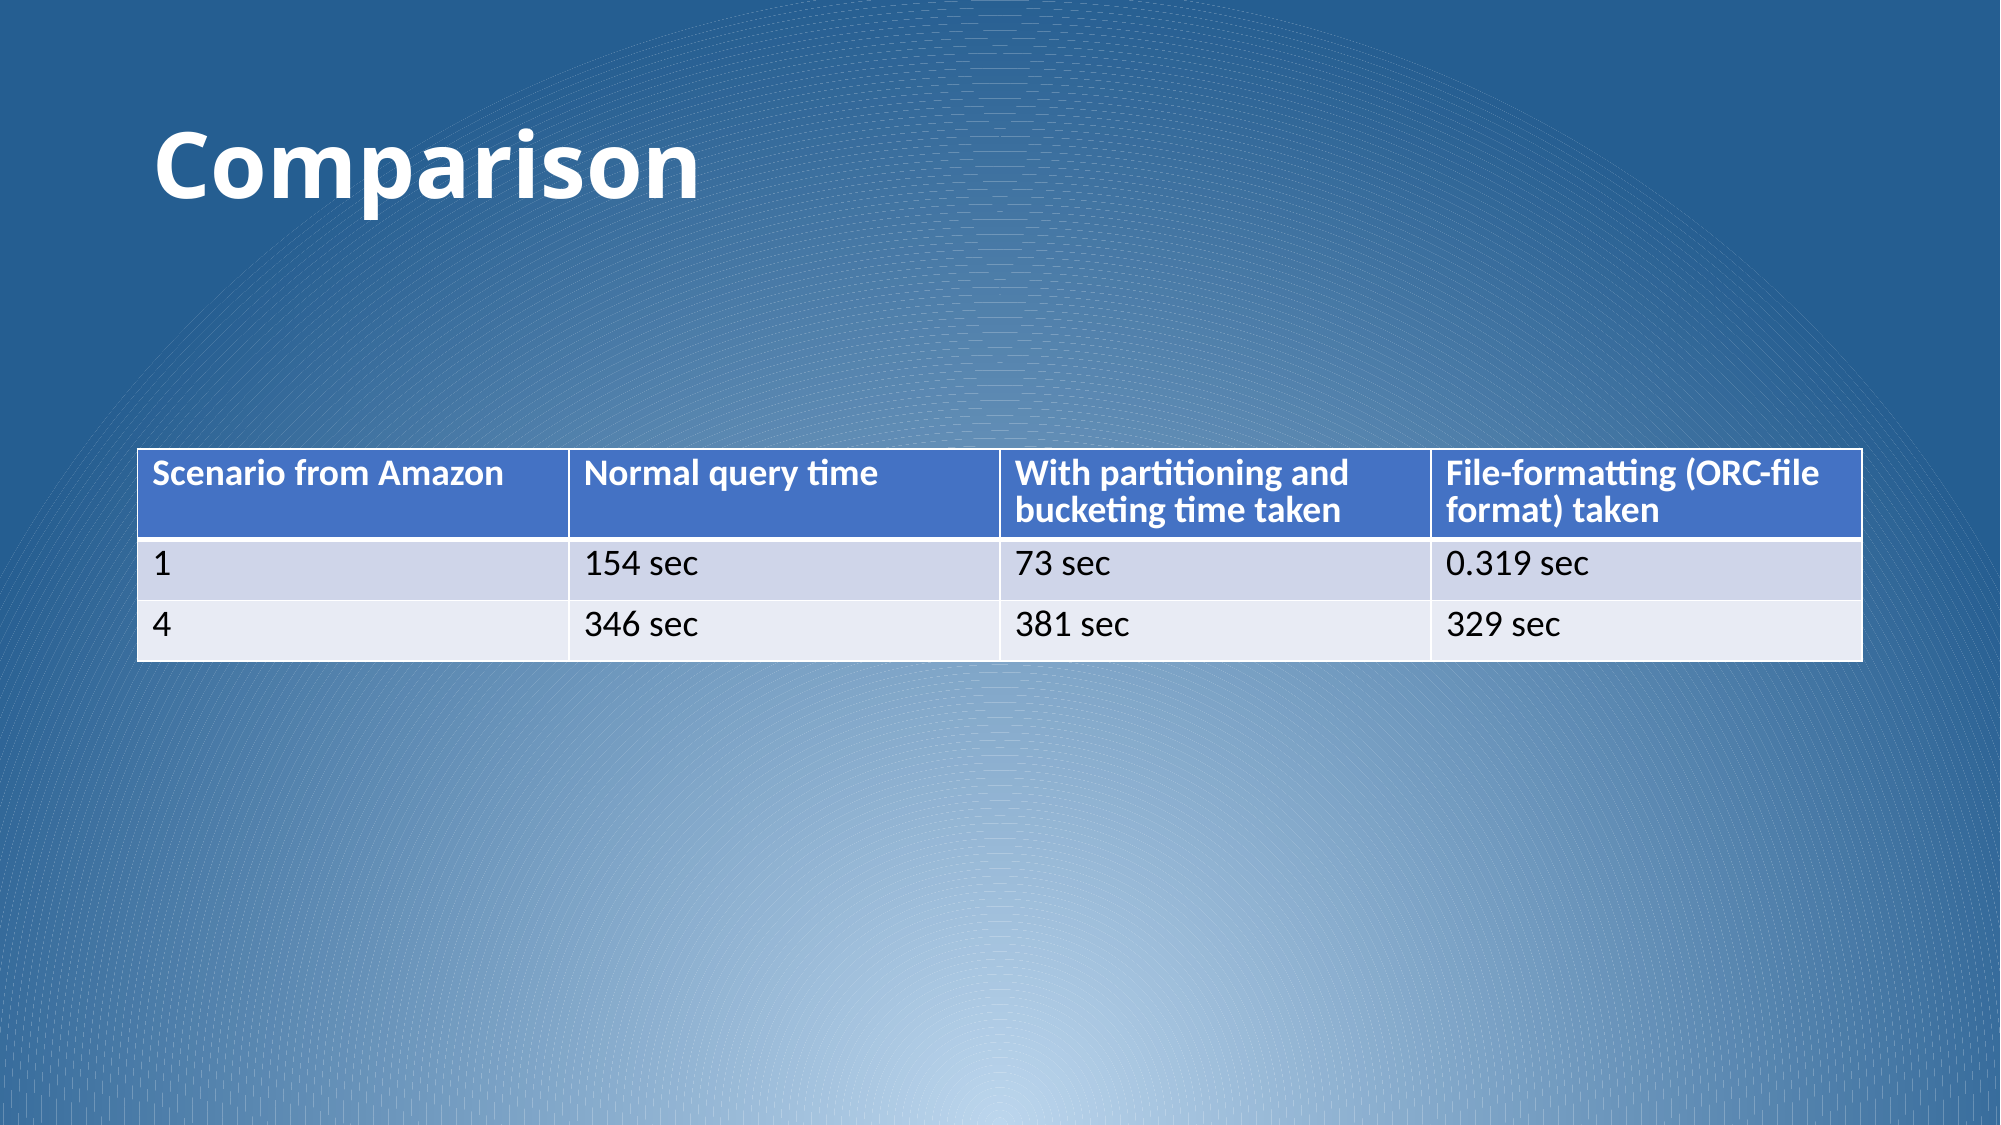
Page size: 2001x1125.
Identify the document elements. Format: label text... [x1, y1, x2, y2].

table_cell 4 [138, 601, 568, 660]
table_cell 381 sec [1001, 601, 1430, 660]
table_header Normal query time [570, 450, 999, 537]
table_cell 154 sec [570, 542, 999, 600]
title Comparison [137, 59, 1863, 278]
table_cell 0.319 sec [1432, 542, 1861, 600]
table_header With partitioning and bucketing time taken [1001, 450, 1430, 537]
table_cell 73 sec [1001, 542, 1430, 600]
table_cell 346 sec [570, 601, 999, 660]
table_cell 329 sec [1432, 601, 1861, 660]
table_cell 1 [138, 542, 568, 600]
table_header Scenario from Amazon [138, 450, 568, 537]
table_header File-formatting (ORC-file format) taken [1432, 450, 1861, 537]
